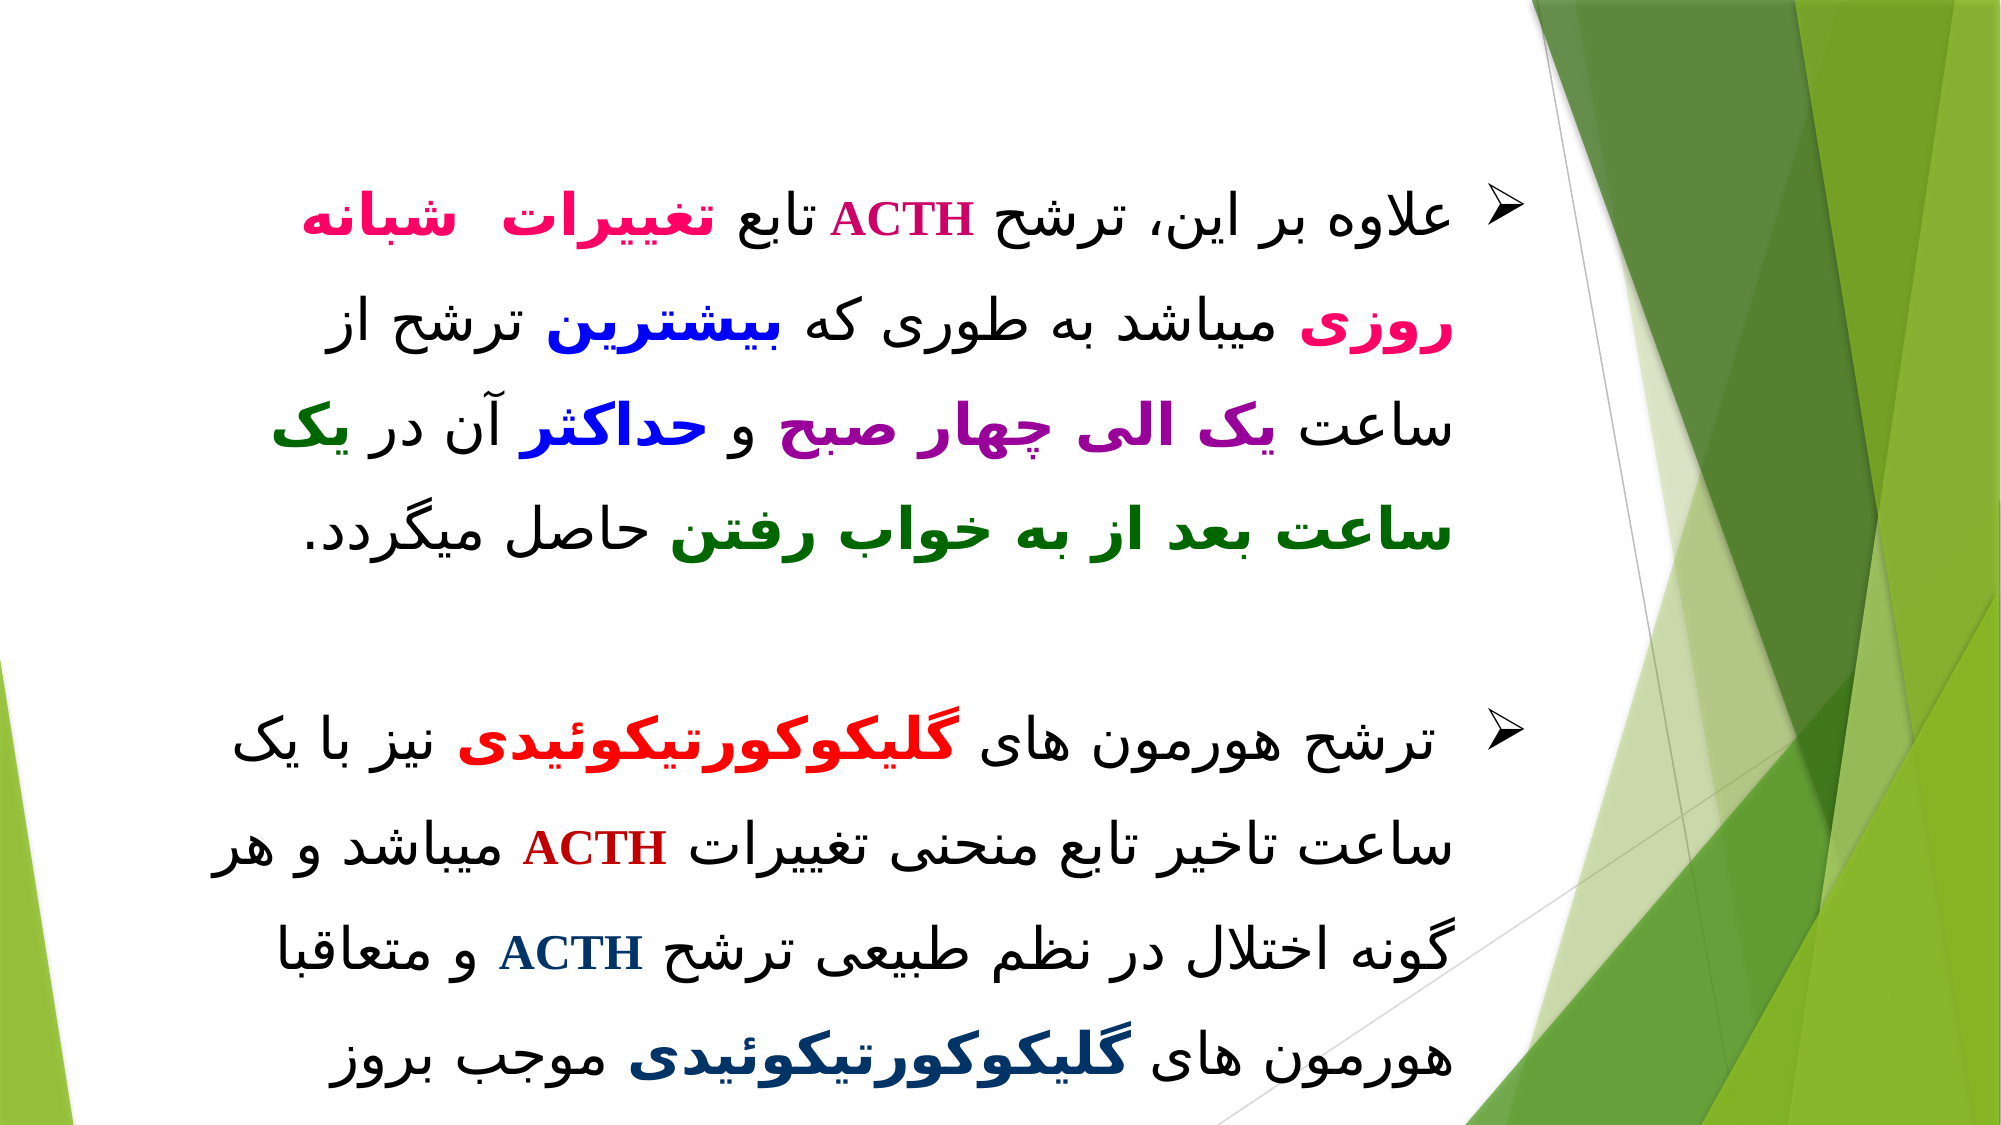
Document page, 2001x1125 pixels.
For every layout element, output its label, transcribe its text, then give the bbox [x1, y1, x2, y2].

text_box علاوه بر این، ترشح ACTH تابع تغییرات شبانه روزی میباشد به طوری که بیشترین ترشح از ساعت یک الی چهار صبح و حداکثر آن در یک ساعت بعد از به خواب رفتن حاصل میگردد. ترشح هورمون های گلیکوکورتیکوئیدی نیز با یک ساعت تاخیر تابع منحنی تغییرات ACTH میباشد و هر گونه اختلال در نظم طبیعی ترشح ACTH و متعاقبا هورمون های گلیکوکورتیکوئیدی موجب بروز بیخوابی میگردد. [149, 134, 1546, 1125]
